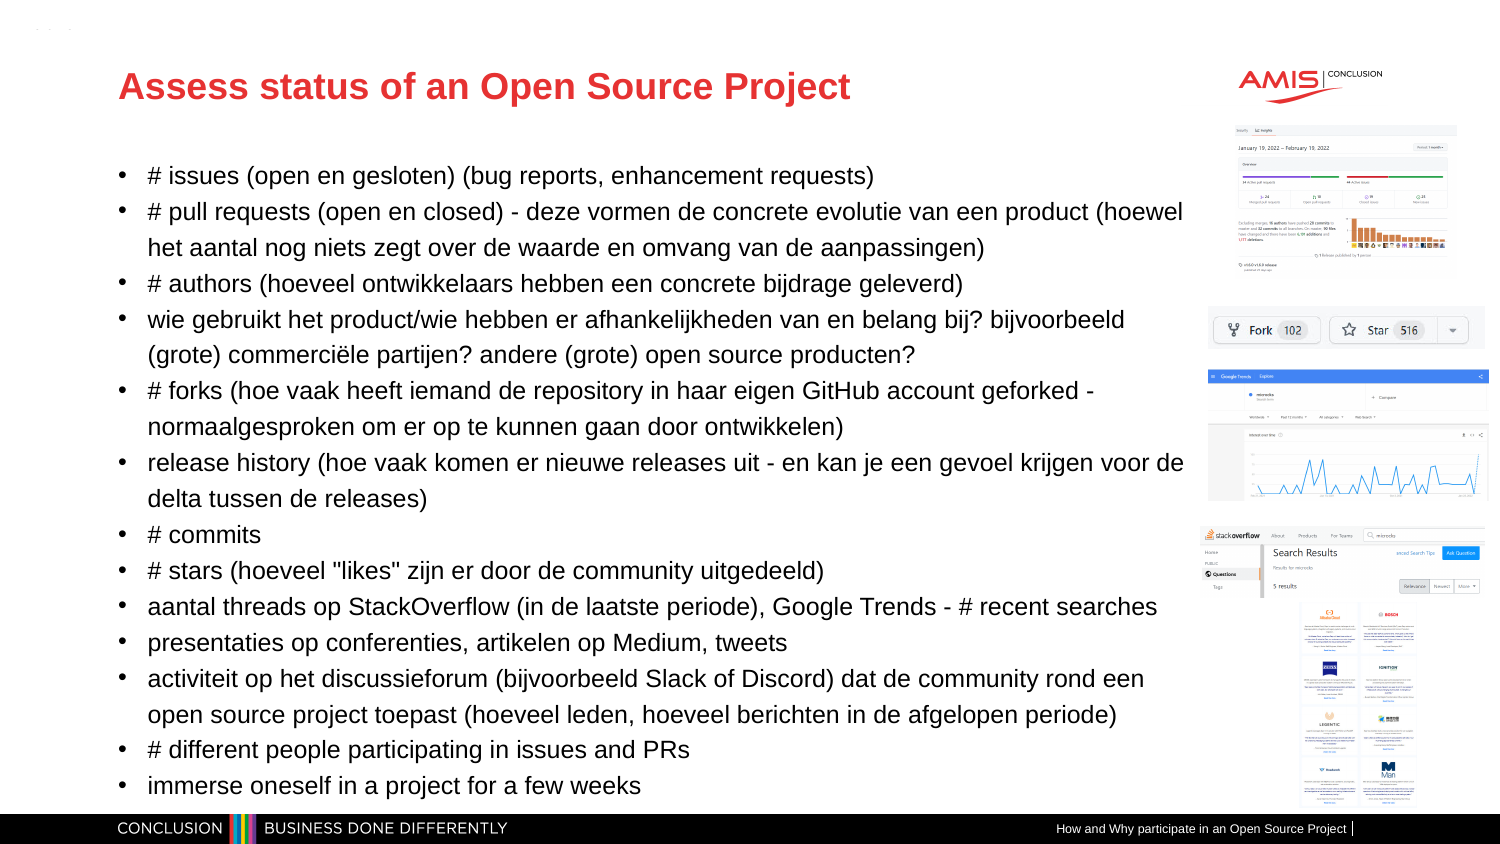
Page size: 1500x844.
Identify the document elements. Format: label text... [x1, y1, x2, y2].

list # issues (open en gesloten) (bug reports, enhancement requests) # pull requests (open en closed) - deze vormen de concrete evolutie van een product (hoewel het aantal nog niets zegt over de waarde en omvang van de aanpassingen) # authors (hoeveel ontwikkelaars hebben een concrete bijdrage geleverd) wie gebruikt het product/wie hebben er afhankelijkheden van en belang bij? bijvoorbeeld (grote) commerciële partijen? andere (grote) open source producten? # forks (hoe vaak heeft iemand de repository in haar eigen GitHub account geforked - normaalgesproken om er op te kunnen gaan door ontwikkelen) release history (hoe vaak komen er nieuwe releases uit - en kan je een gevoel krijgen voor de delta tussen de releases) # commits # stars (hoeveel "likes" zijn er door de community uitgedeeld) aantal threads op StackOverflow (in de laatste periode), Google Trends - # recent searches presentaties op conferenties, artikelen op Medium, tweets activiteit op het discussieforum (bijvoorbeeld Slack of Discord) dat de community rond een open source project toepast (hoeveel leden, hoeveel berichten in de afgelopen periode) # different people participating in issues and PRs immerse oneself in a project for a few weeks [118, 153, 1205, 774]
picture [0, 814, 236, 844]
picture [1200, 526, 1485, 598]
picture [239, 814, 1500, 844]
title Assess status of an Open Source Project [118, 47, 1205, 130]
picture [1299, 602, 1417, 808]
picture [1235, 125, 1457, 279]
footer How and Why participate in an Open Source Project [814, 820, 1347, 839]
picture [1208, 369, 1489, 501]
picture [1208, 306, 1485, 349]
picture [1205, 59, 1388, 106]
